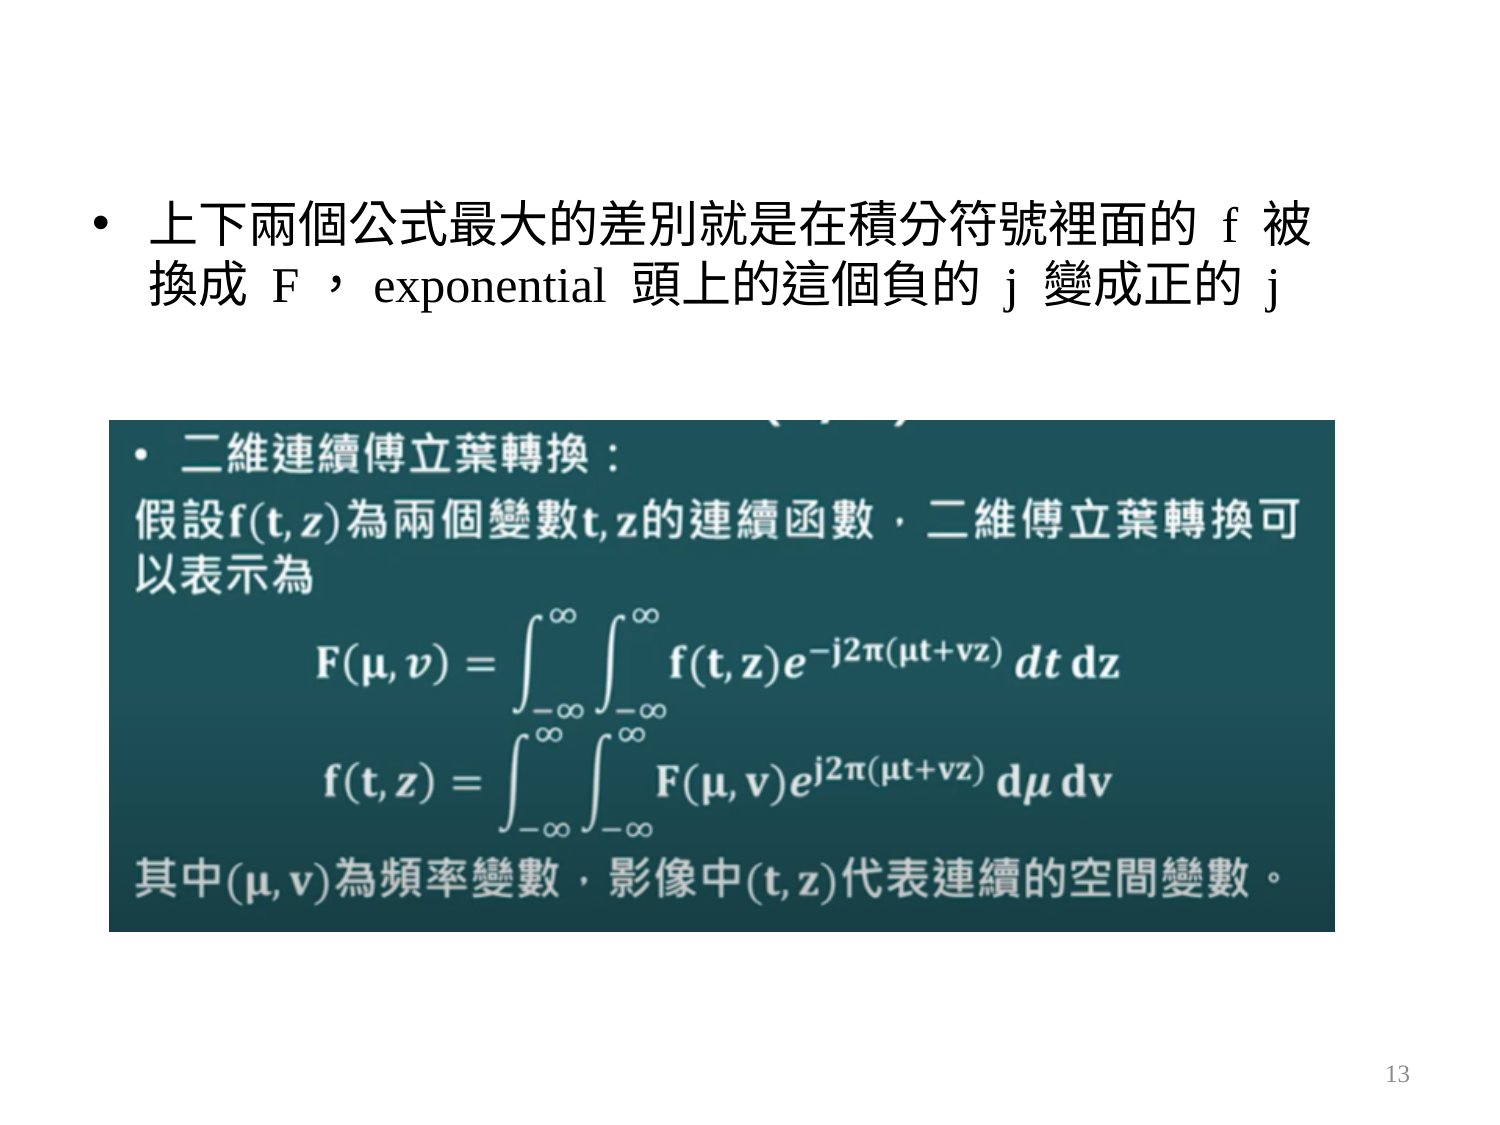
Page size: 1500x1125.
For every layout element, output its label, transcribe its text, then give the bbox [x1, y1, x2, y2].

picture [108, 420, 1335, 932]
list 上下兩個公式最大的差別就是在積分符號裡面的 f 被換成 F，exponential 頭上的這個負的 j 變成正的 j [77, 184, 1367, 927]
slide_number 13 [1074, 1042, 1425, 1103]
